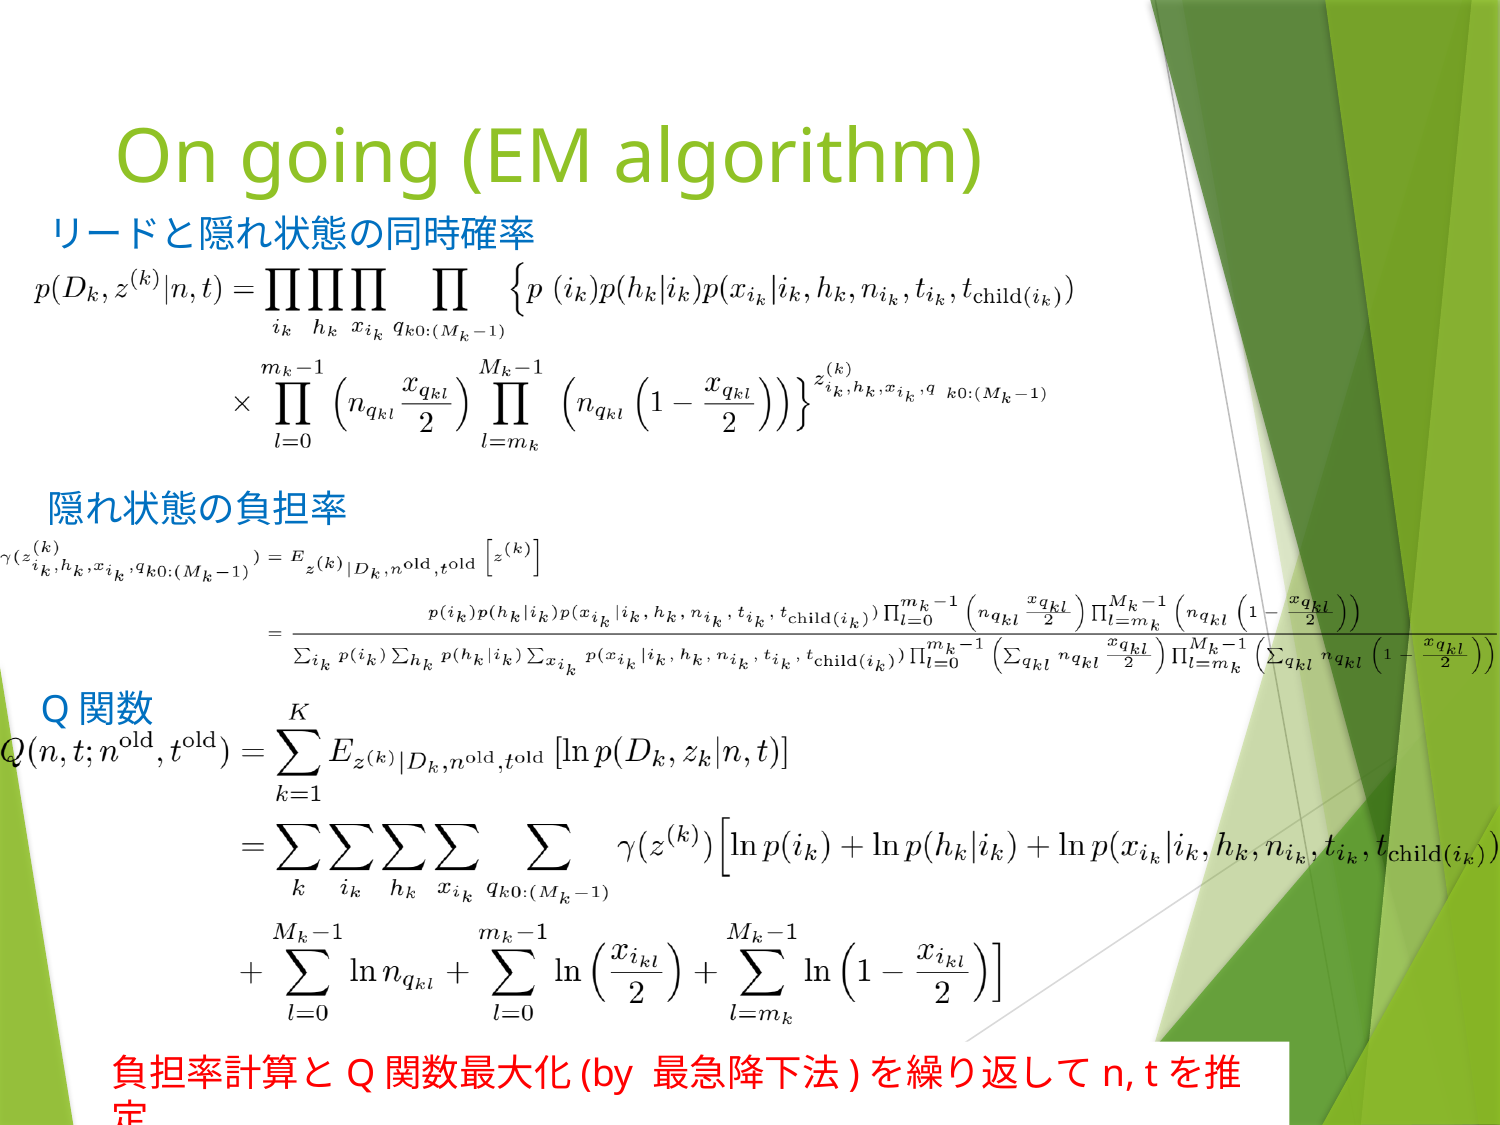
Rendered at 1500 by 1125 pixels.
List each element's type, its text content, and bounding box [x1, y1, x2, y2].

text_box 隠れ状態の負担率 [33, 477, 363, 533]
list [32, 258, 1076, 454]
text_box Q関数 [25, 685, 169, 699]
picture [0, 534, 1500, 678]
text_box 負担率計算とQ関数最大化(by 最急降下法)を繰り返してn, tを推定 [97, 1041, 1290, 1125]
text_box リードと隠れ状態の同時確率 [33, 202, 573, 258]
title On going (EM algorithm) [99, 99, 1142, 317]
picture [0, 700, 1500, 1028]
